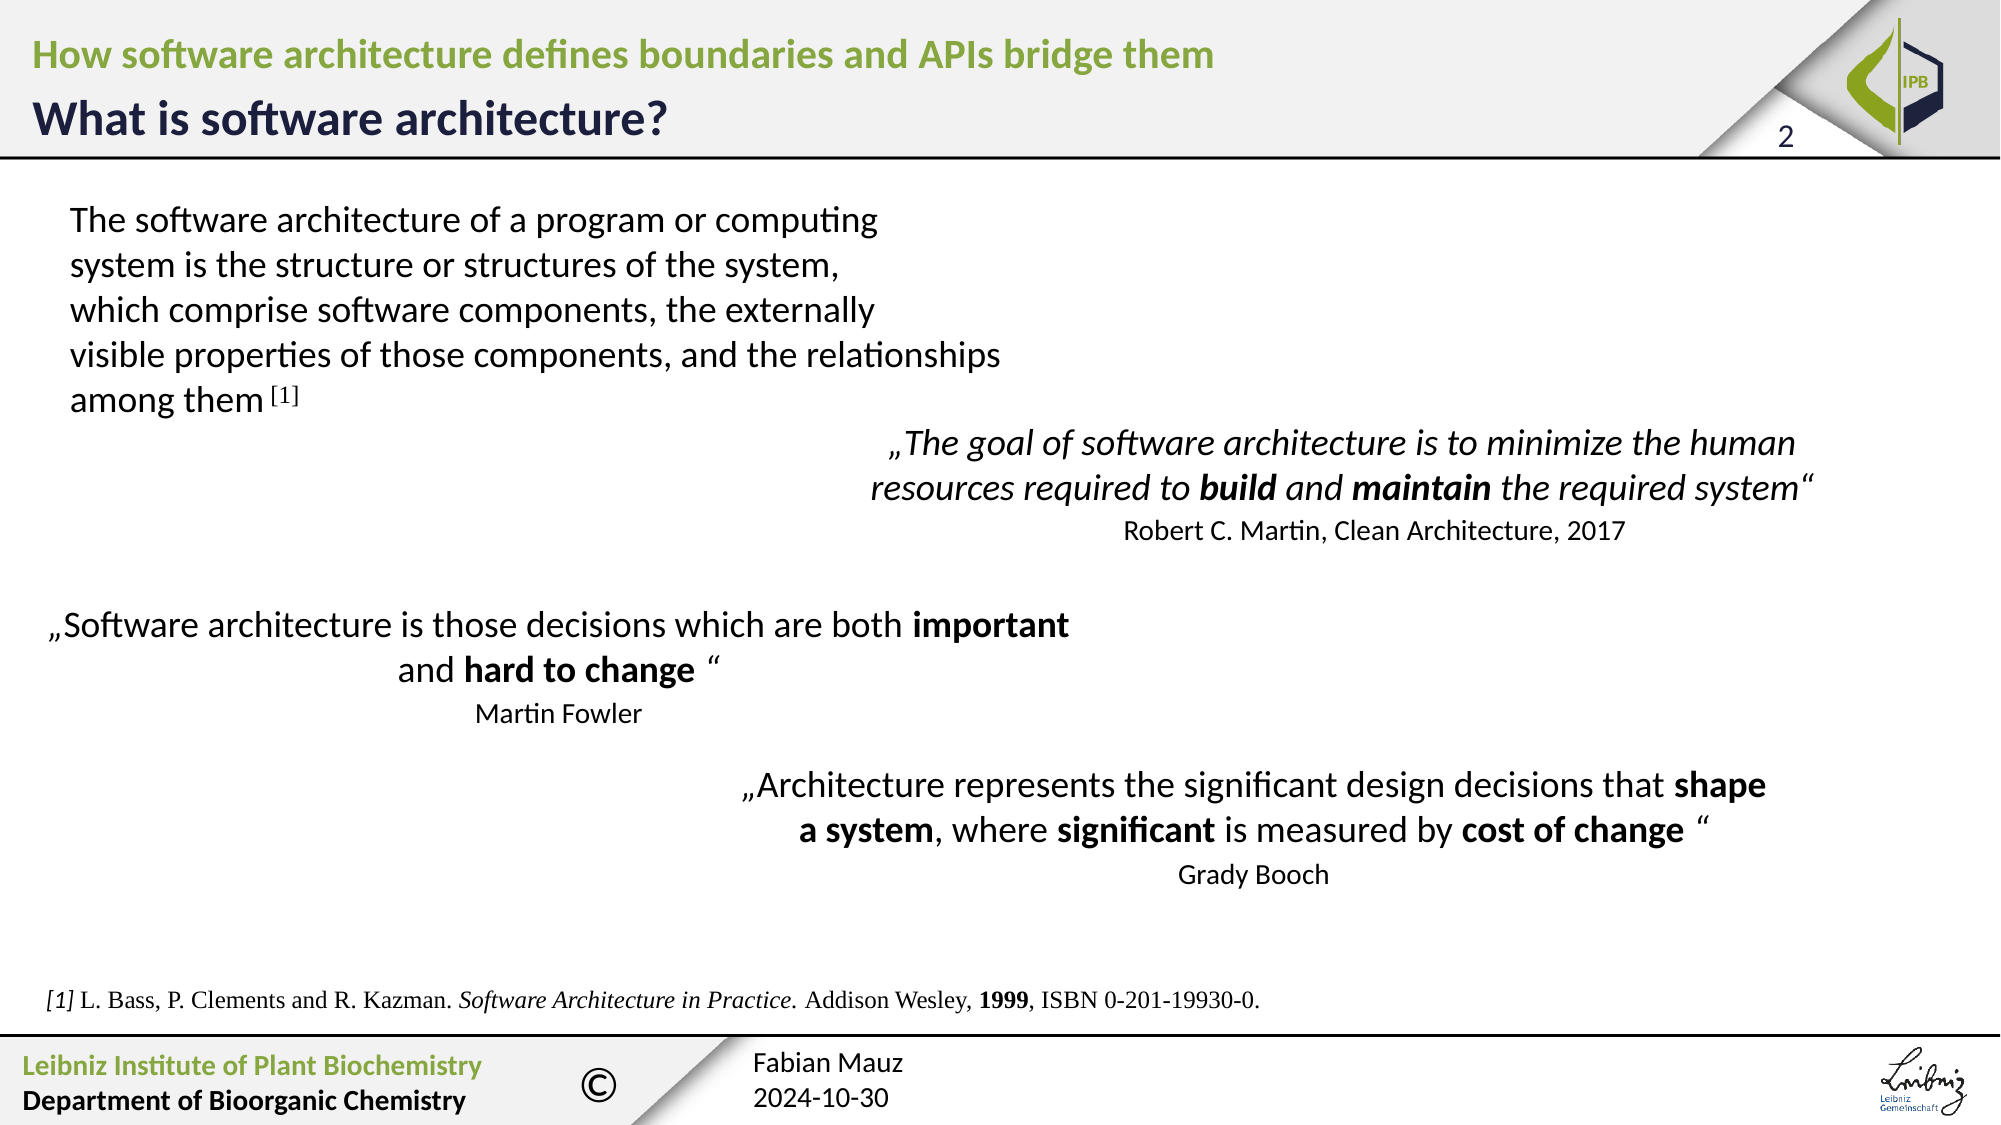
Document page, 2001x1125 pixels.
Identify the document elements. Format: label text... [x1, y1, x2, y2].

picture [0, 0, 2001, 1125]
list How software architecture defines boundaries and APIs bridge them [17, 19, 1378, 79]
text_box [716, 752, 1792, 905]
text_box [21, 592, 1097, 745]
list What is software architecture? [17, 79, 1223, 149]
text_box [804, 410, 1946, 563]
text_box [54, 187, 1061, 431]
text_box [1] L. Bass, P. Clements and R. Kazman. Software Architecture in Practice. Addison Wesley, 1999, ISBN 0-201-19930-0. [31, 975, 1284, 1021]
